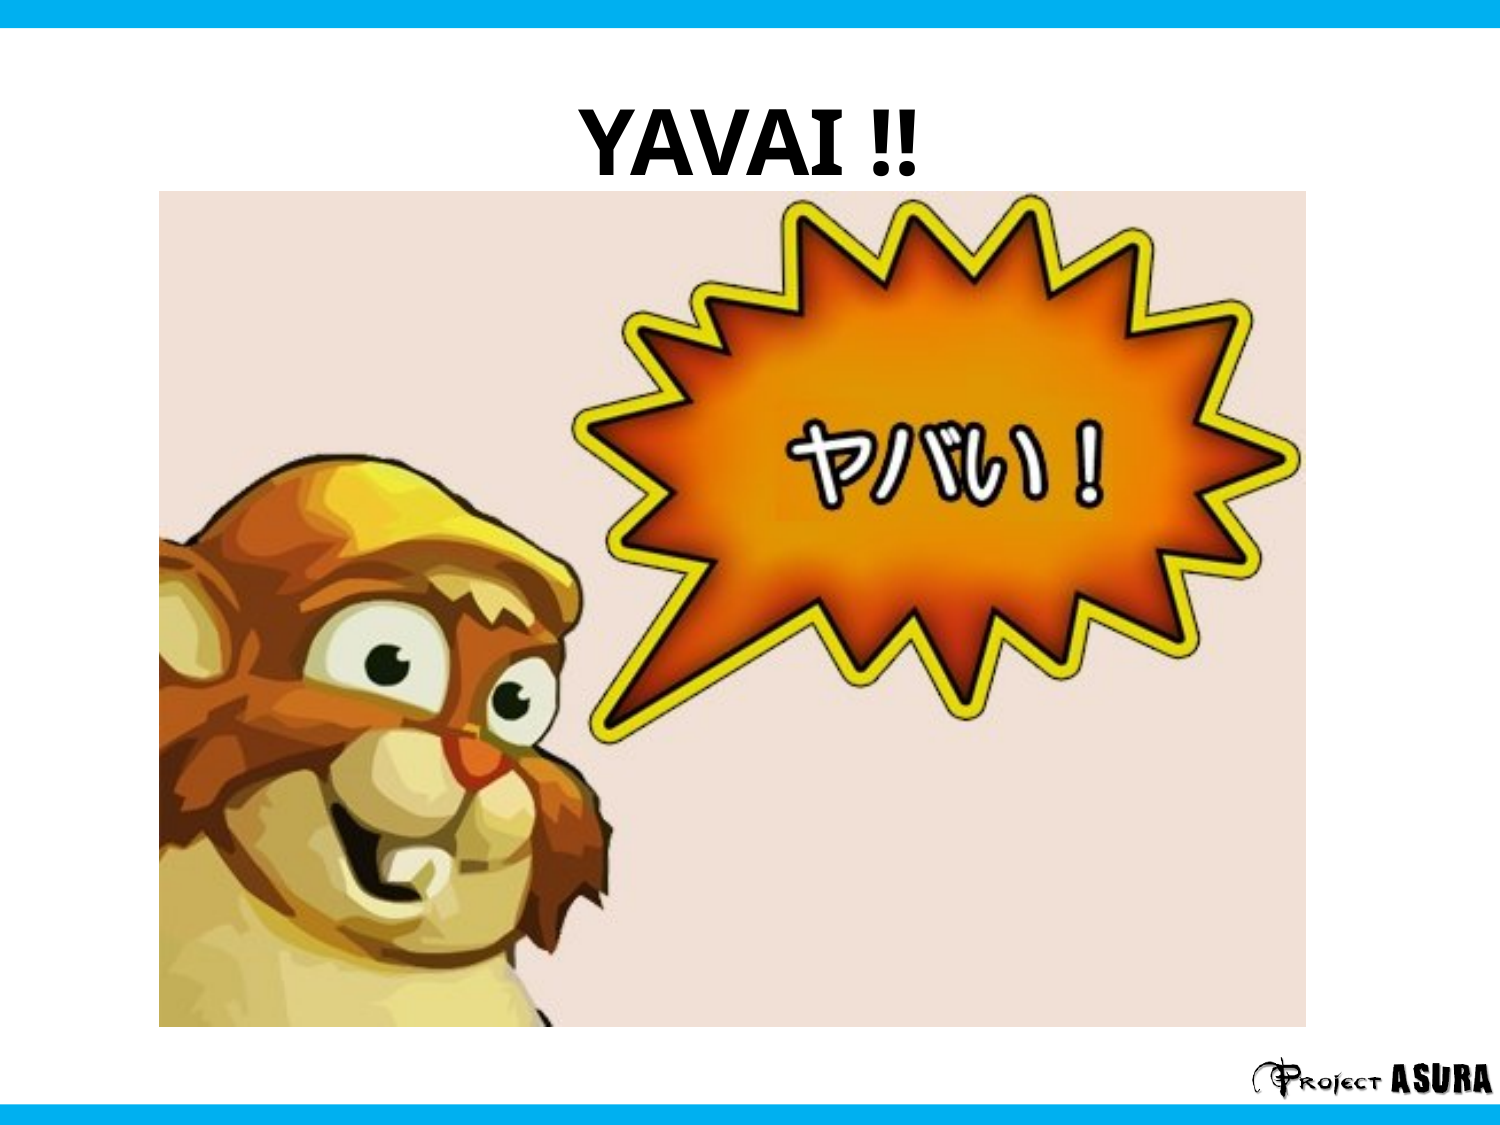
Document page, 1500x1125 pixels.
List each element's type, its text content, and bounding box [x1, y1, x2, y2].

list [159, 191, 1306, 1027]
picture [1244, 1050, 1500, 1103]
title YAVAI !! [75, 45, 1425, 233]
